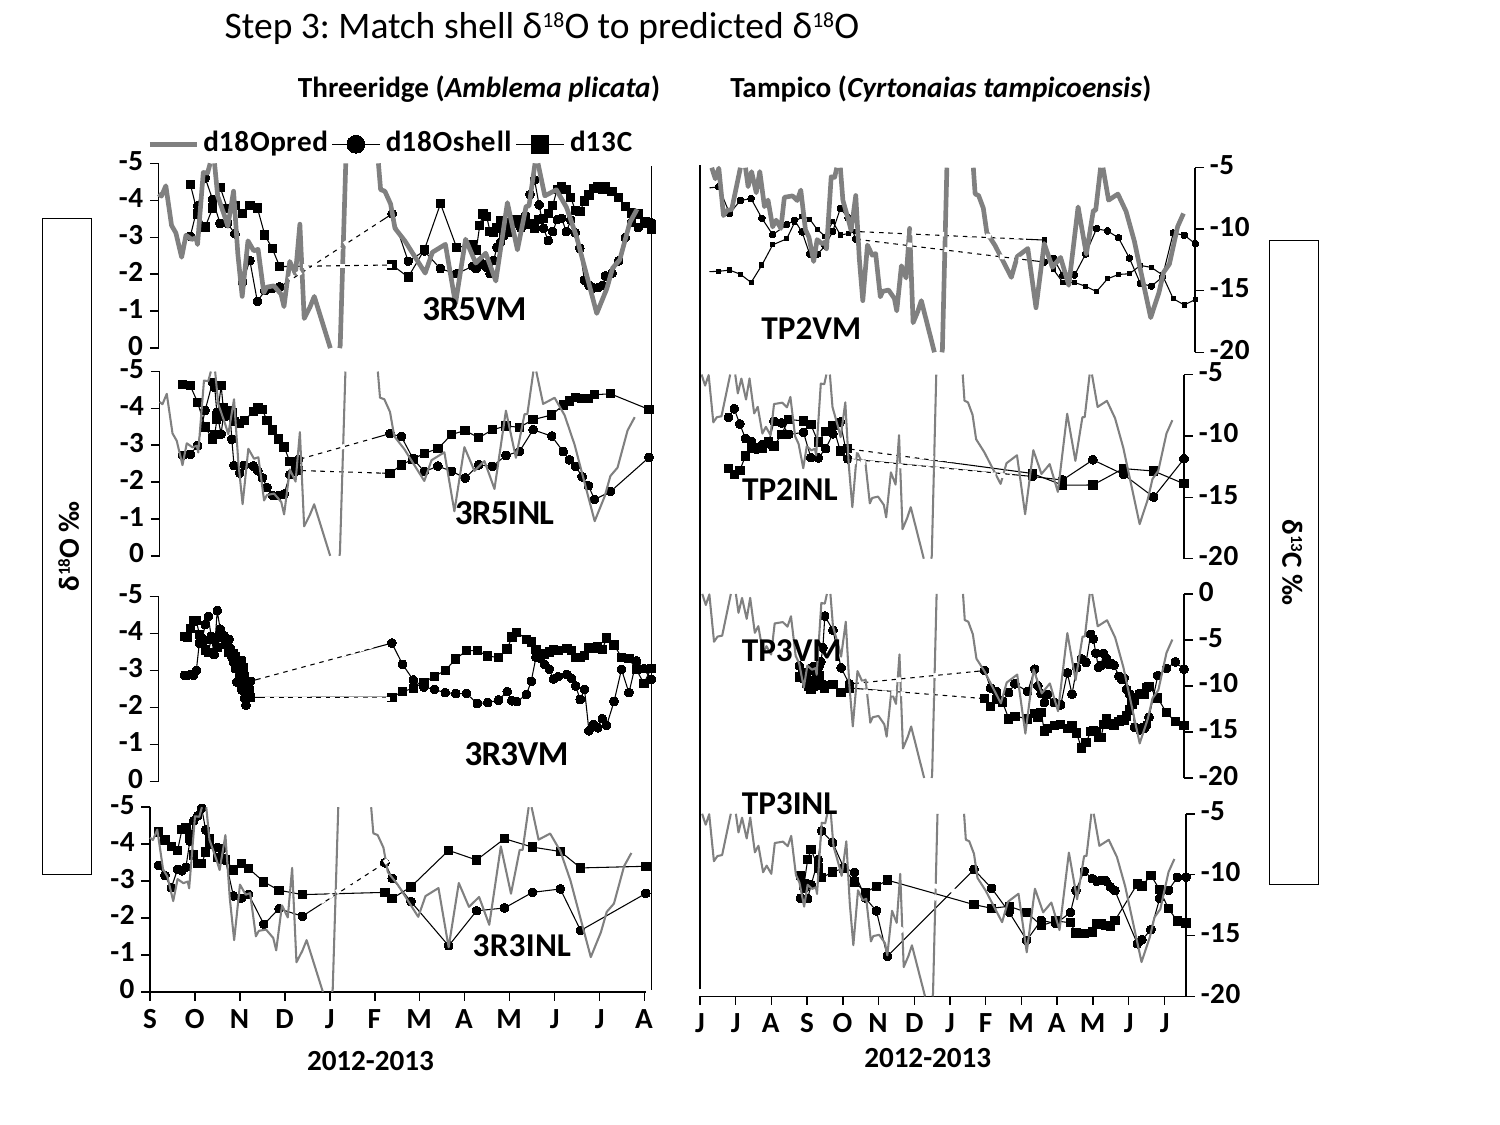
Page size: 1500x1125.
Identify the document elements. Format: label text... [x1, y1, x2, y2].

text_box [854, 449, 985, 464]
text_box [860, 238, 1023, 260]
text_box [851, 461, 1013, 477]
chart [92, 111, 1278, 1047]
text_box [260, 644, 377, 680]
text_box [858, 670, 975, 685]
text_box Tampico (Cyrtonaias tampicoensis) [715, 60, 1205, 109]
text_box δ18O ‰ [42, 218, 92, 875]
text_box 2012-2013 [292, 1052, 499, 1084]
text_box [863, 691, 979, 699]
text_box 2012-2013 [849, 1054, 1048, 1081]
text_box Step 3: Match shell δ18O to predicted δ18O [209, 0, 1254, 54]
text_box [893, 869, 965, 939]
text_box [288, 219, 382, 280]
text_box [864, 230, 1026, 238]
text_box δ13C ‰ [1269, 240, 1319, 885]
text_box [320, 858, 391, 903]
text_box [304, 436, 377, 459]
text_box Threeridge (Amblema plicata) [283, 60, 683, 111]
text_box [905, 878, 974, 896]
